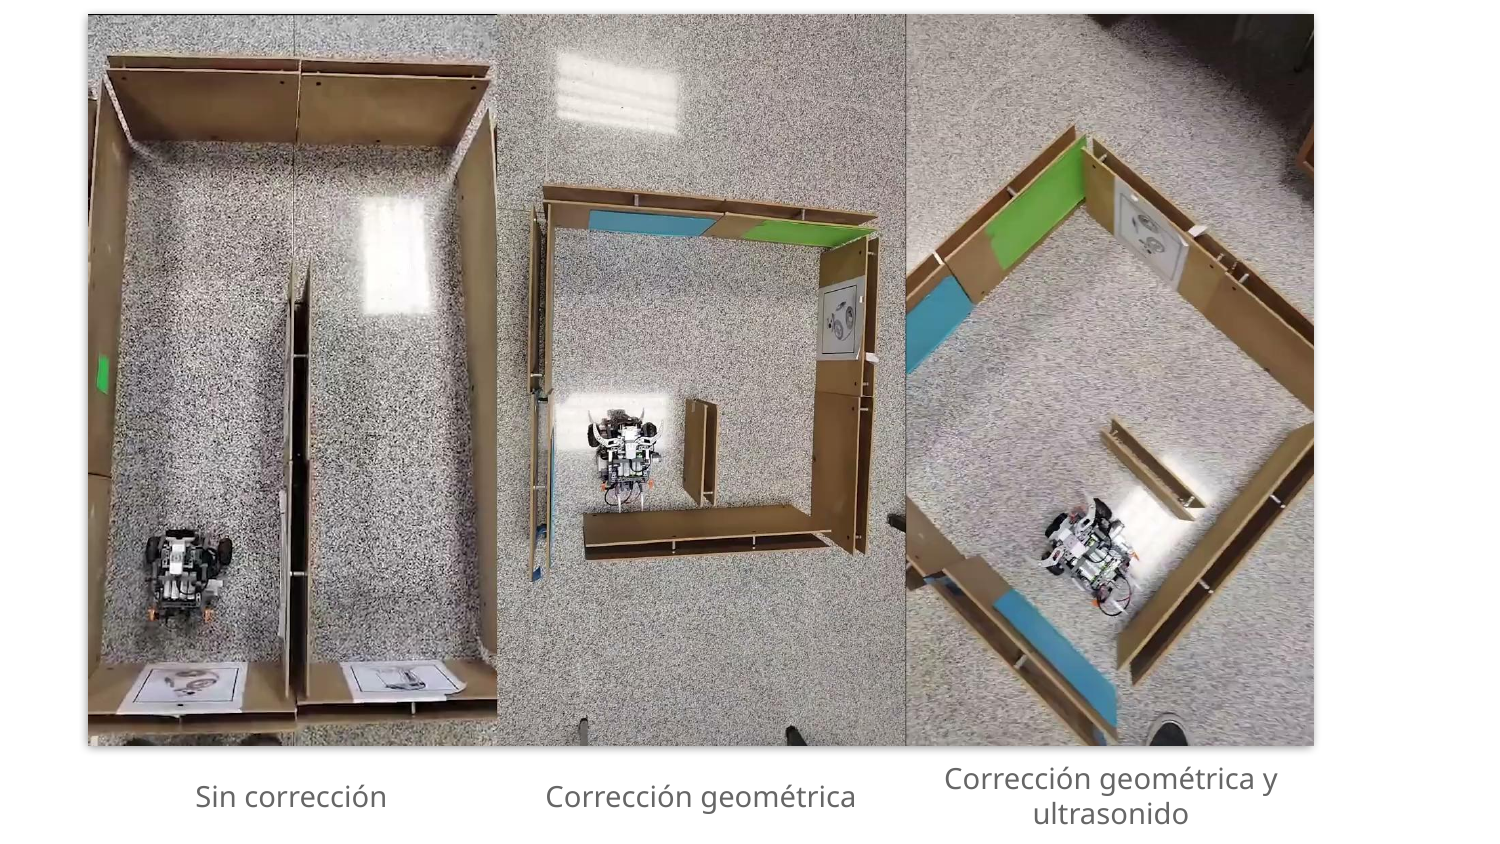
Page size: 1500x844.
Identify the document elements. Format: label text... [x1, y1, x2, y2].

text_box Corrección geométrica y ultrasonido [901, 745, 1321, 844]
text_box Sin corrección [82, 763, 492, 829]
text_box Corrección geométrica [492, 763, 901, 829]
picture [88, 14, 1314, 746]
